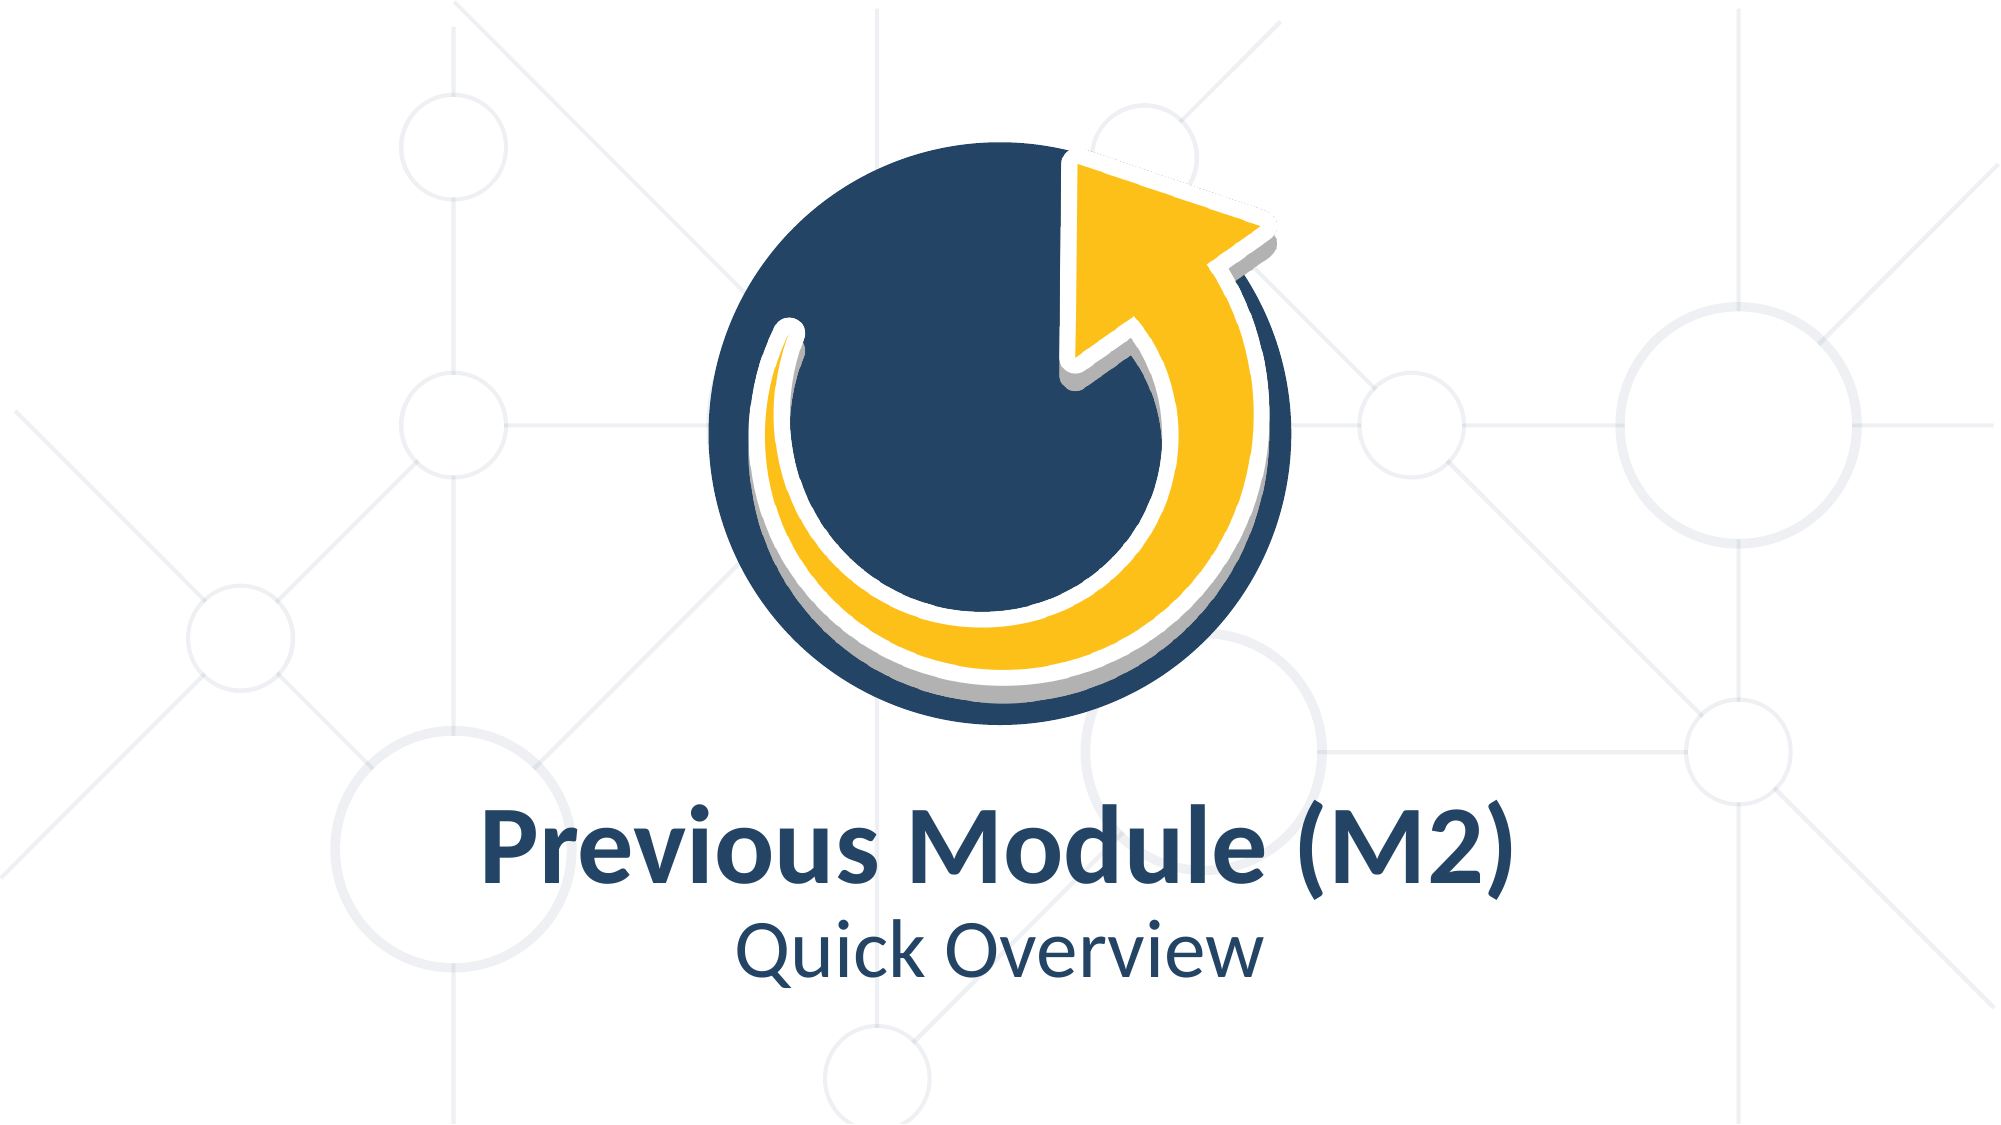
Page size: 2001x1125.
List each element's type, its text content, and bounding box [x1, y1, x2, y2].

list Previous Module (M2) [100, 771, 1900, 898]
picture [699, 112, 1326, 738]
list Quick Overview [100, 900, 1900, 983]
